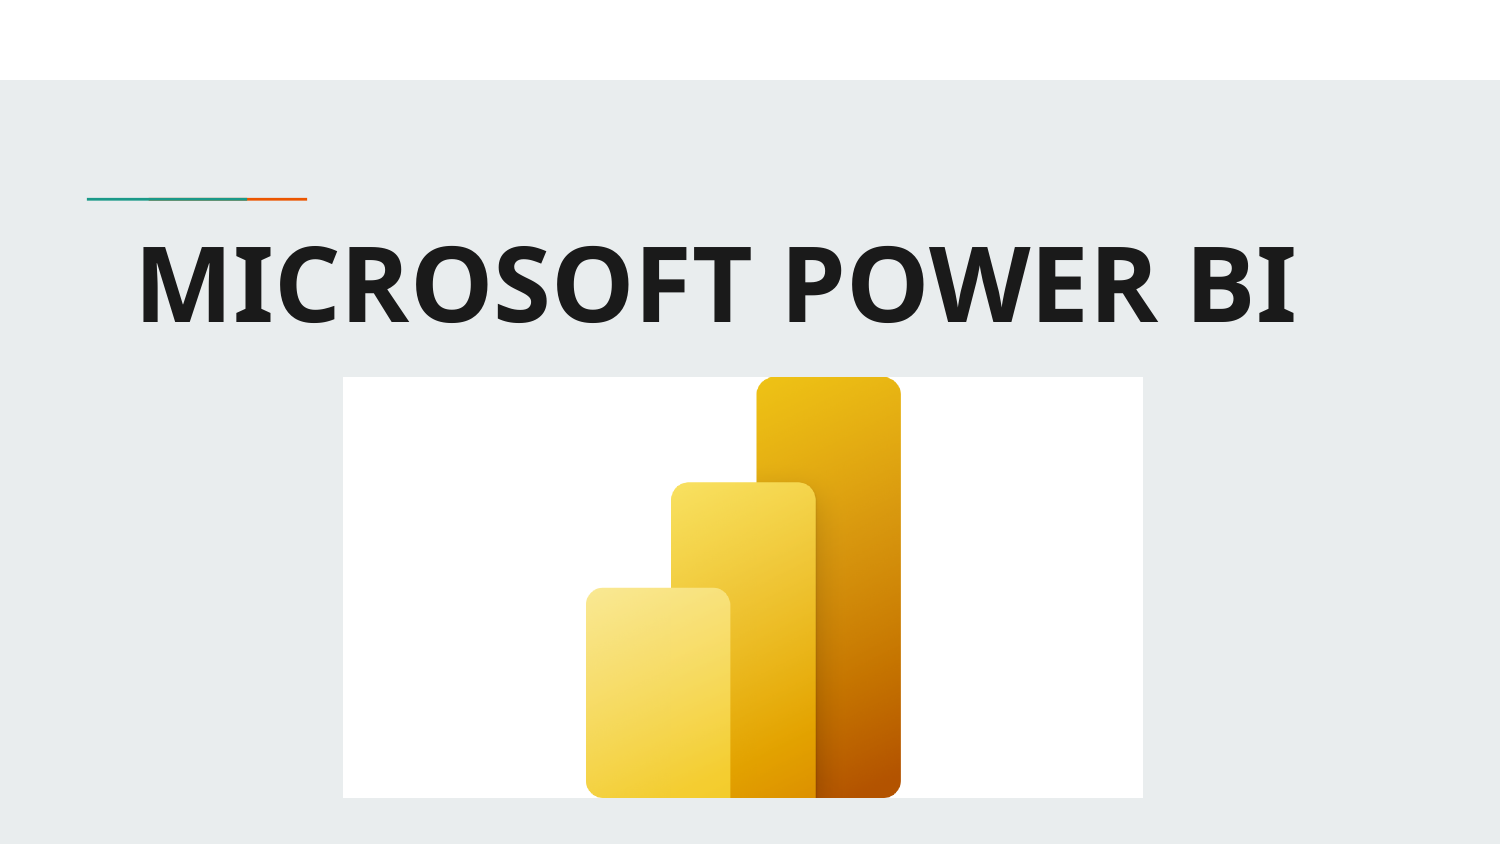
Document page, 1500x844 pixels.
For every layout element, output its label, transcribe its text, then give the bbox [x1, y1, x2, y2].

picture [342, 377, 1143, 798]
title MICROSOFT POWER BI [119, 195, 1381, 469]
